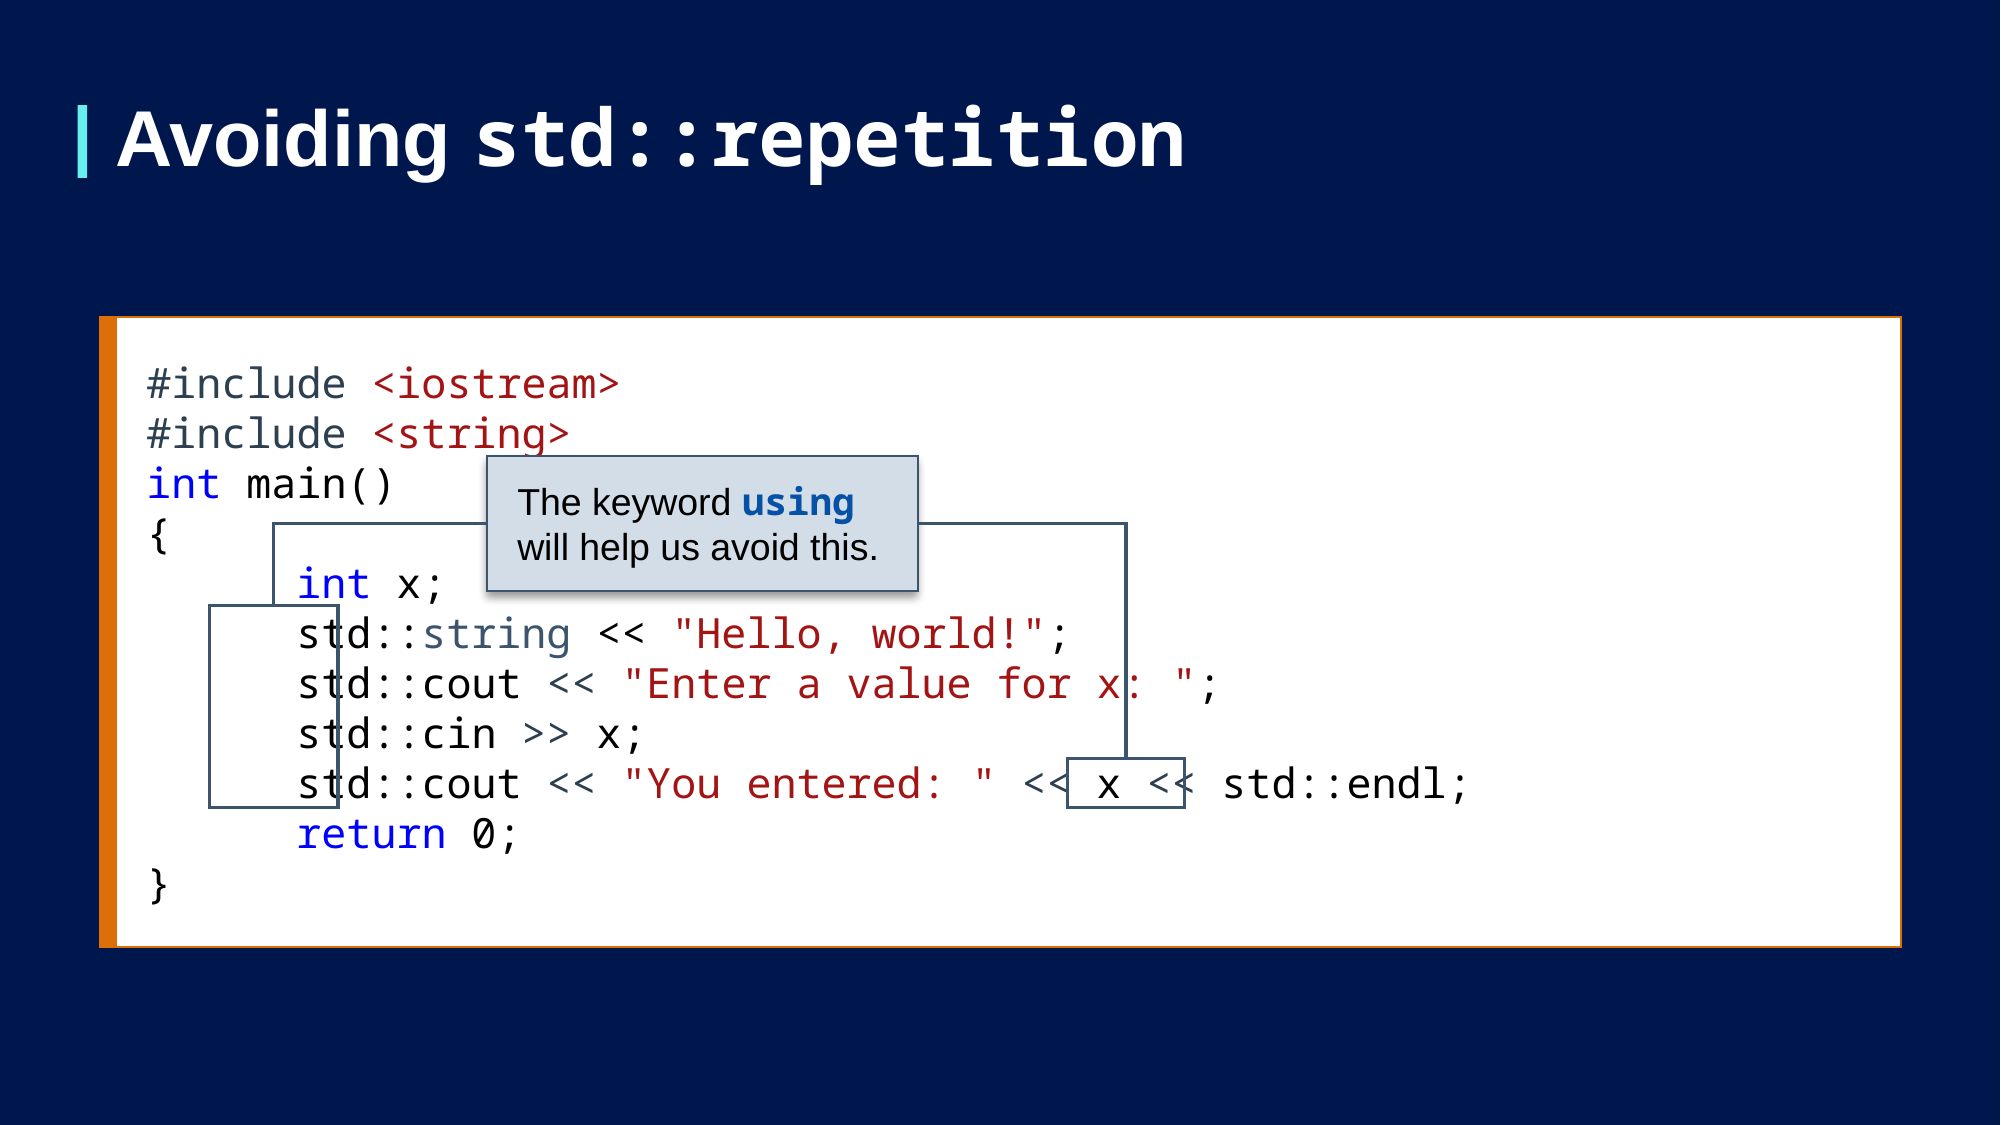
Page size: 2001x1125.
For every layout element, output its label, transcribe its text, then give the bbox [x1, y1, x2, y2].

title Avoiding std::repetition [100, 91, 1886, 193]
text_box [904, 537, 1140, 745]
text_box [99, 316, 117, 948]
text_box [1066, 758, 1186, 809]
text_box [339, 457, 422, 672]
text_box #include <iostream> #include <string> int main() { int x; std::string << "Hello, world!"; std::cout << "Enter a value for x: "; std::cin >> x; std::cout << "You entered: " << x << std::endl; return 0; } [117, 316, 1902, 948]
text_box The keyword using will help us avoid this. [486, 455, 919, 592]
text_box [209, 604, 339, 809]
